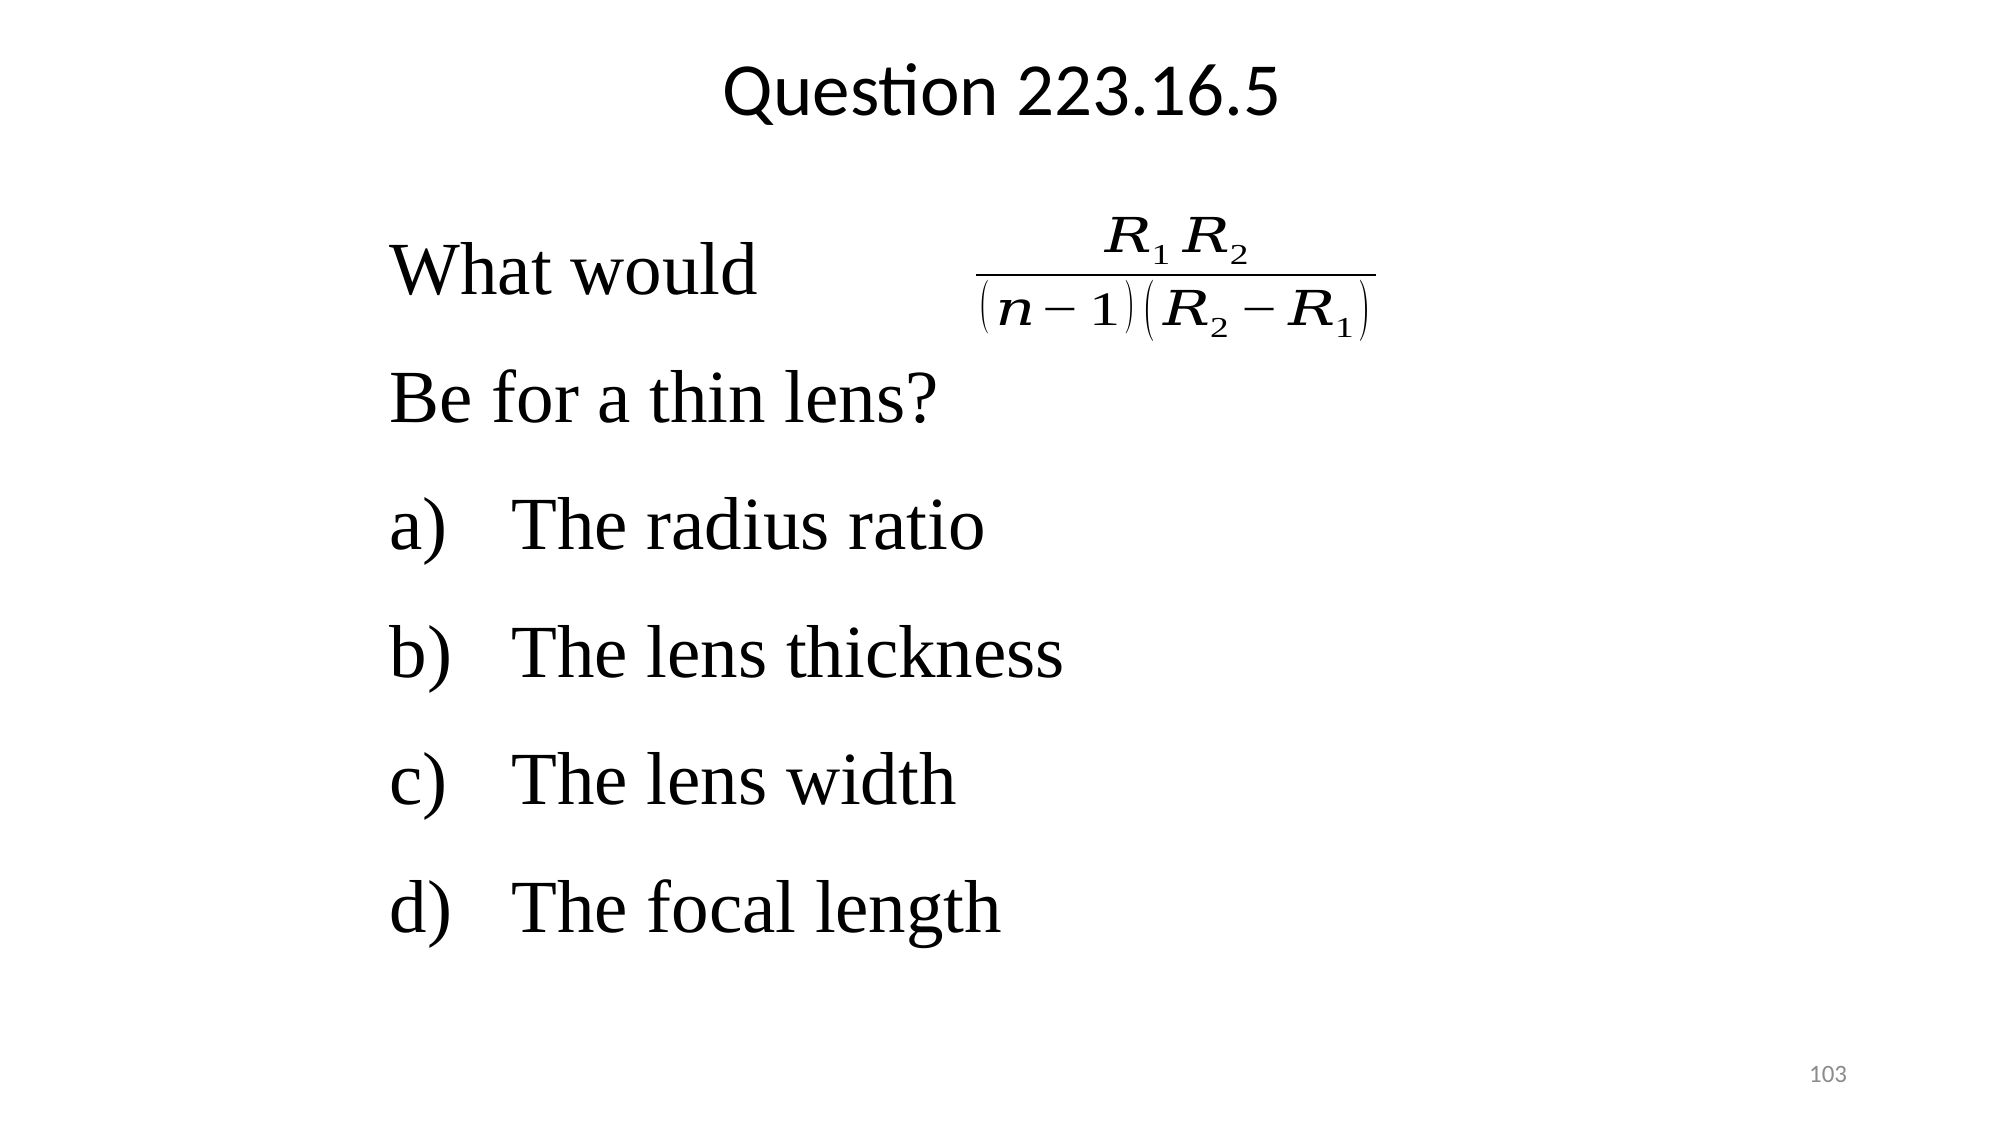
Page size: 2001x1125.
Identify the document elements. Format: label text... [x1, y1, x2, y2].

text_box Question 223.16.5 [380, 49, 1625, 123]
text_box What would Be for a thin lens? The radius ratio The lens thickness The lens width The focal length [375, 212, 1625, 955]
slide_number 103 [1412, 1042, 1863, 1103]
